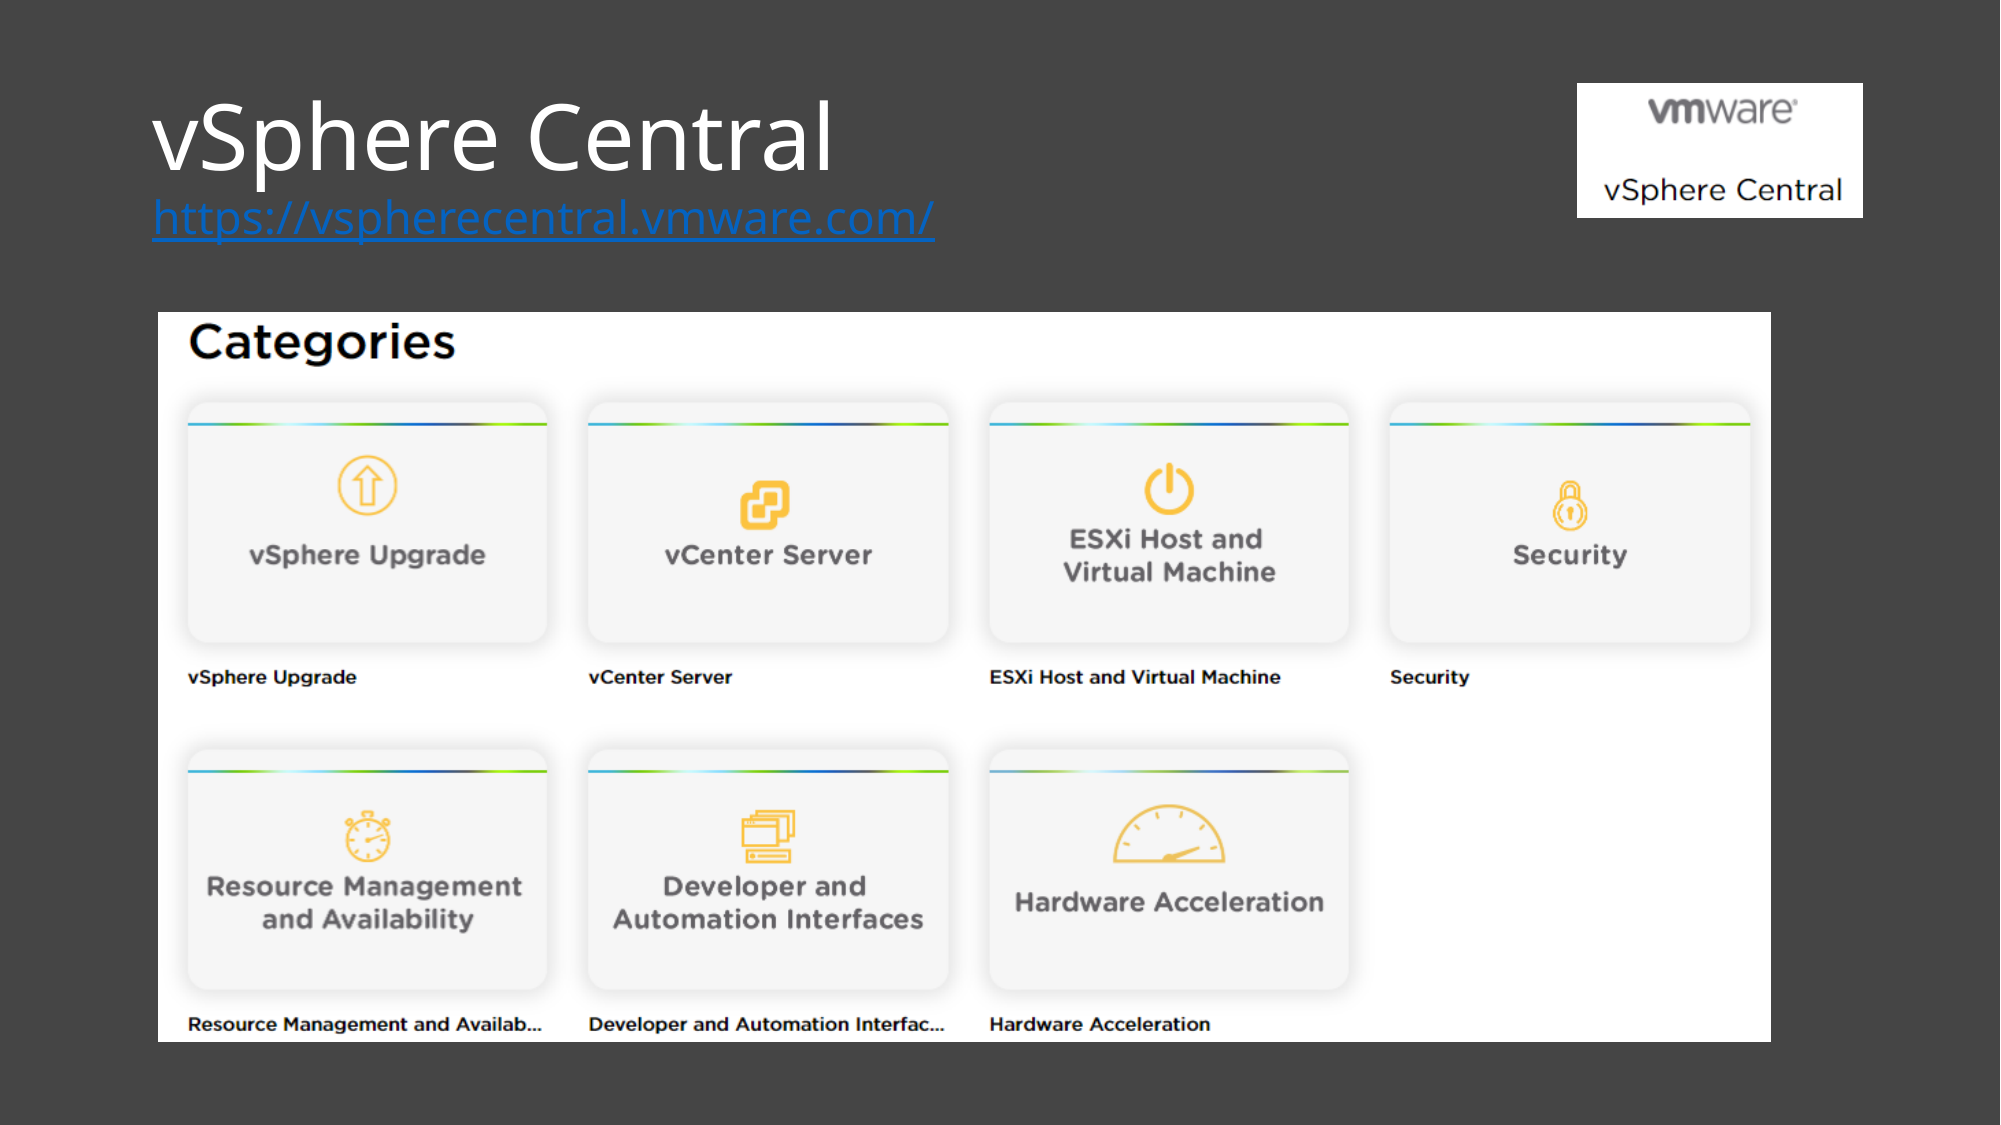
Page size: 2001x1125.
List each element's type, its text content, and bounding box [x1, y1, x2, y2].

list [1577, 83, 1863, 218]
picture [158, 312, 1771, 1042]
title vSphere Central https://vspherecentral.vmware.com/ [137, 59, 1863, 278]
